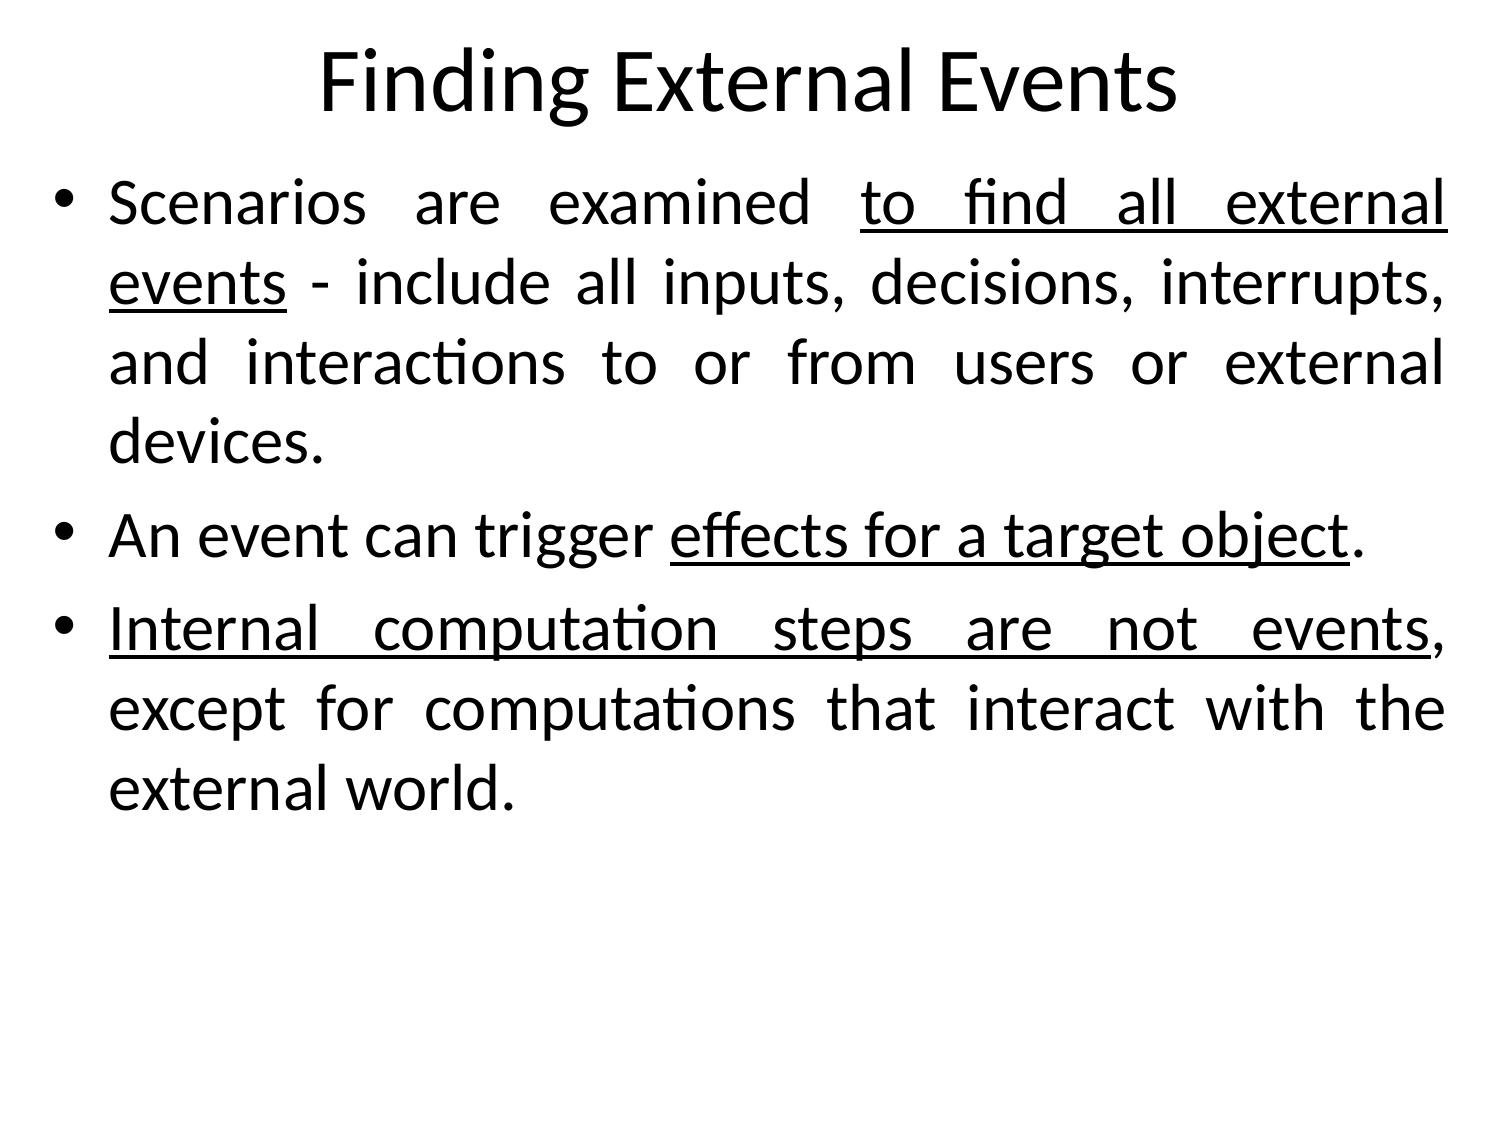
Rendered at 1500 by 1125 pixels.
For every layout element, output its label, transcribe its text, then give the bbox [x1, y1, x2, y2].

title Finding External Events [75, 0, 1425, 149]
list Scenarios are examined to find all external events - include all inputs, decisions, interrupts, and interactions to or from users or external devices. An event can trigger effects for a target object. Internal computation steps are not events, except for computations that interact with the external world. [37, 149, 1463, 1005]
